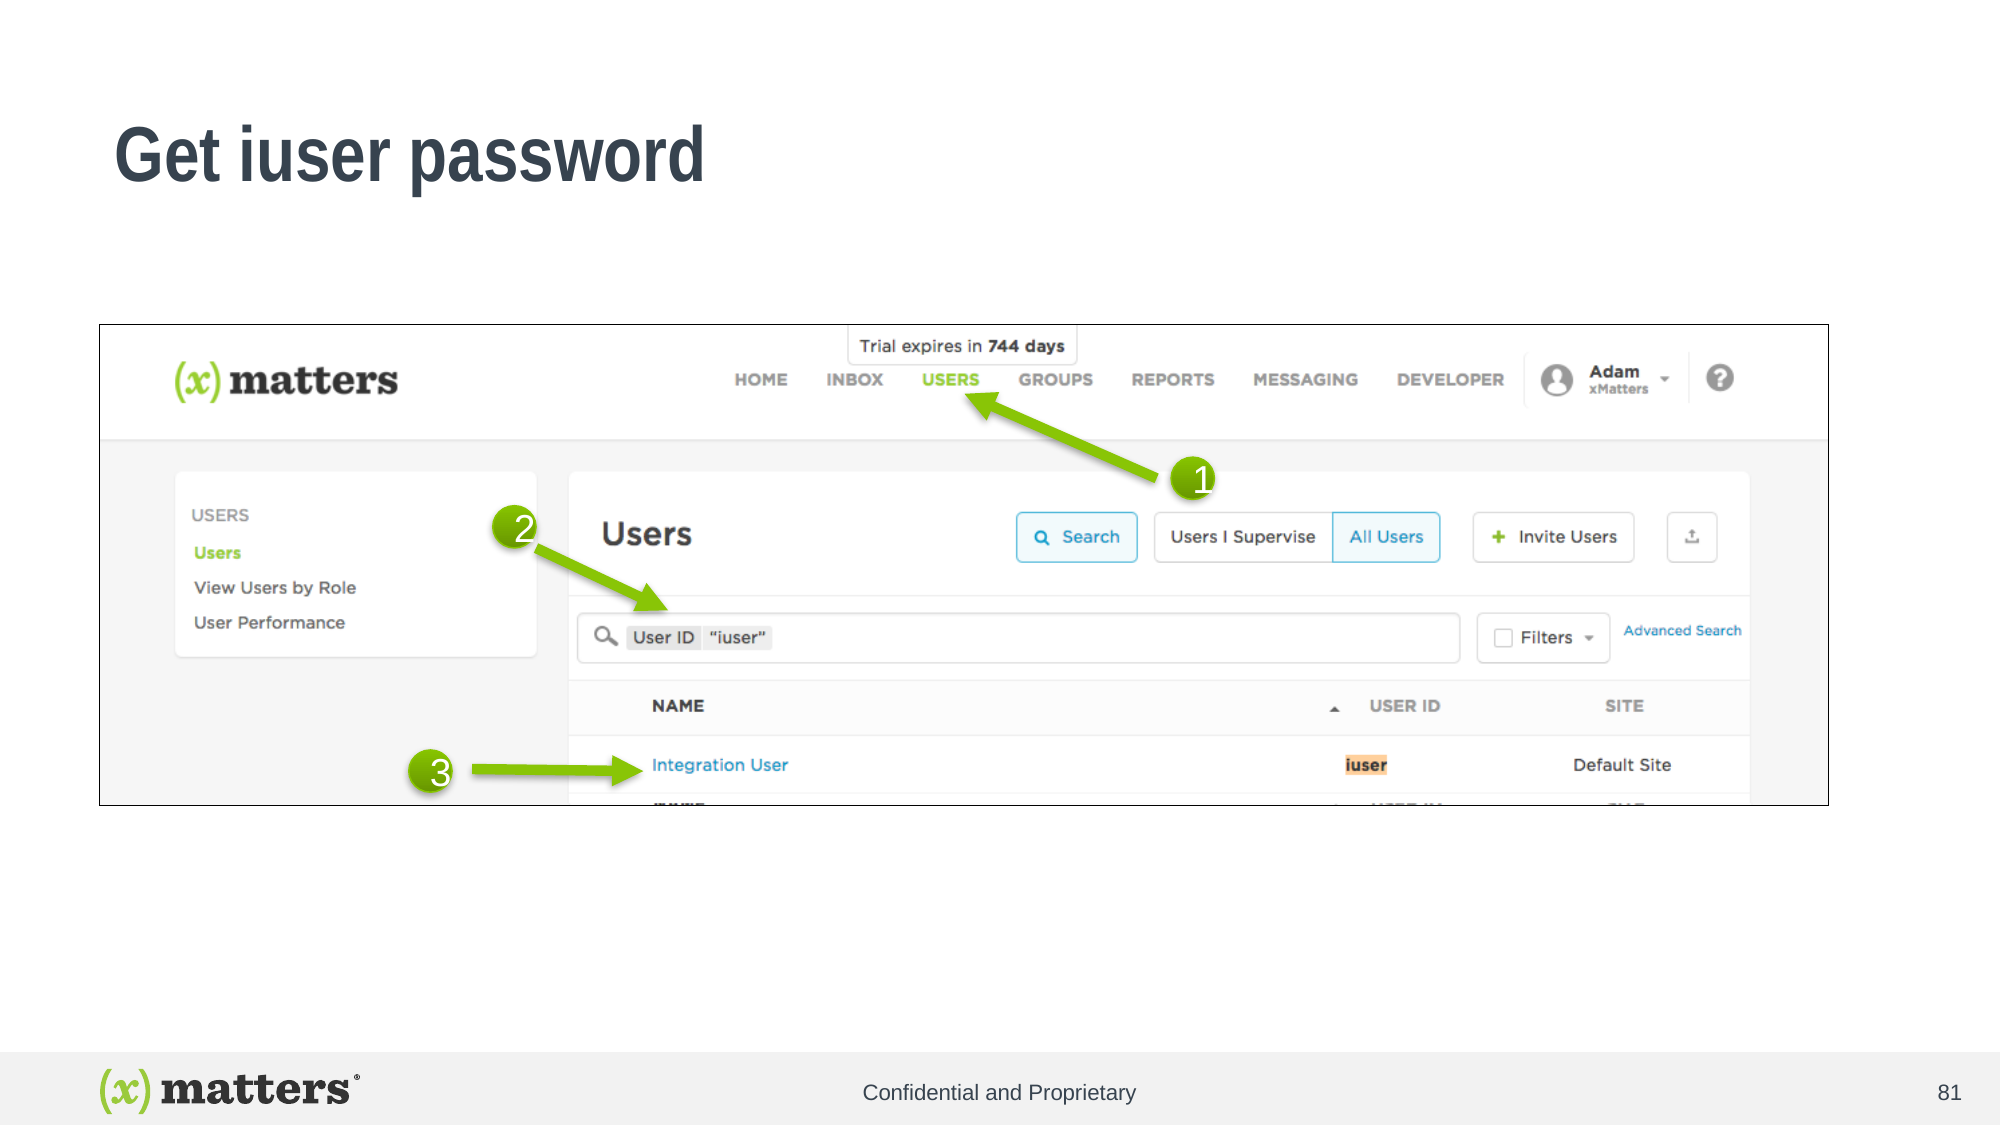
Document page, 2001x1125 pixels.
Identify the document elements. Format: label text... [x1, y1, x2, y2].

footer Confidential and Proprietary [683, 1060, 1317, 1123]
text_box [535, 547, 669, 611]
picture [99, 324, 1830, 806]
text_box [964, 393, 1157, 479]
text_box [471, 768, 644, 772]
slide_number 81 [1899, 1060, 2000, 1123]
title Get iuser password [99, 72, 1900, 230]
